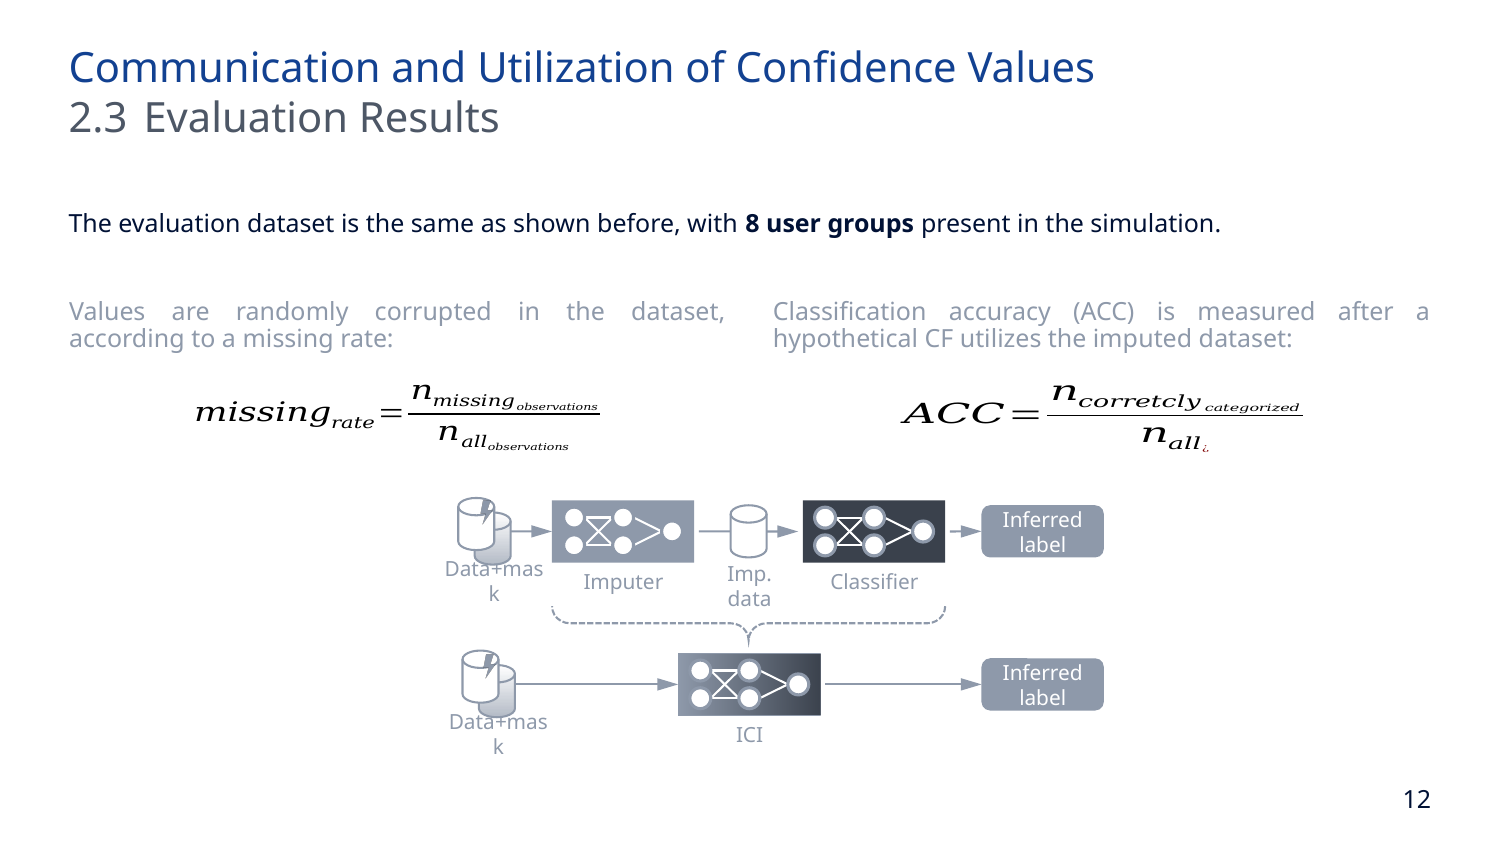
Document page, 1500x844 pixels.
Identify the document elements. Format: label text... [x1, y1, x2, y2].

picture [472, 498, 501, 527]
text_box [729, 532, 768, 559]
text_box Imp. data [721, 560, 778, 606]
text_box Classification accuracy (ACC) is measured after a hypothetical CF utilizes the imputed dataset: [772, 298, 1431, 376]
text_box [547, 500, 699, 594]
text_box Values are randomly corrupted in the dataset, according to a missing rate: [69, 298, 727, 376]
text_box 12 [1388, 786, 1432, 815]
text_box [551, 606, 946, 645]
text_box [798, 500, 950, 594]
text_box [458, 497, 511, 565]
text_box [729, 504, 768, 531]
text_box Inferred label [980, 657, 1105, 712]
text_box Inferred label [980, 504, 1105, 559]
text_box Data+mask [441, 555, 548, 606]
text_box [462, 650, 515, 718]
list 2.3 Evaluation Results [68, 97, 1432, 148]
text_box ICI [635, 721, 864, 747]
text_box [673, 653, 826, 716]
picture [475, 652, 504, 681]
list The evaluation dataset is the same as shown before, with 8 user groups present in the simulation. [68, 210, 1432, 249]
list Communication and Utilization of Confidence Values [68, 46, 1432, 97]
text_box Data+mask [445, 708, 552, 759]
